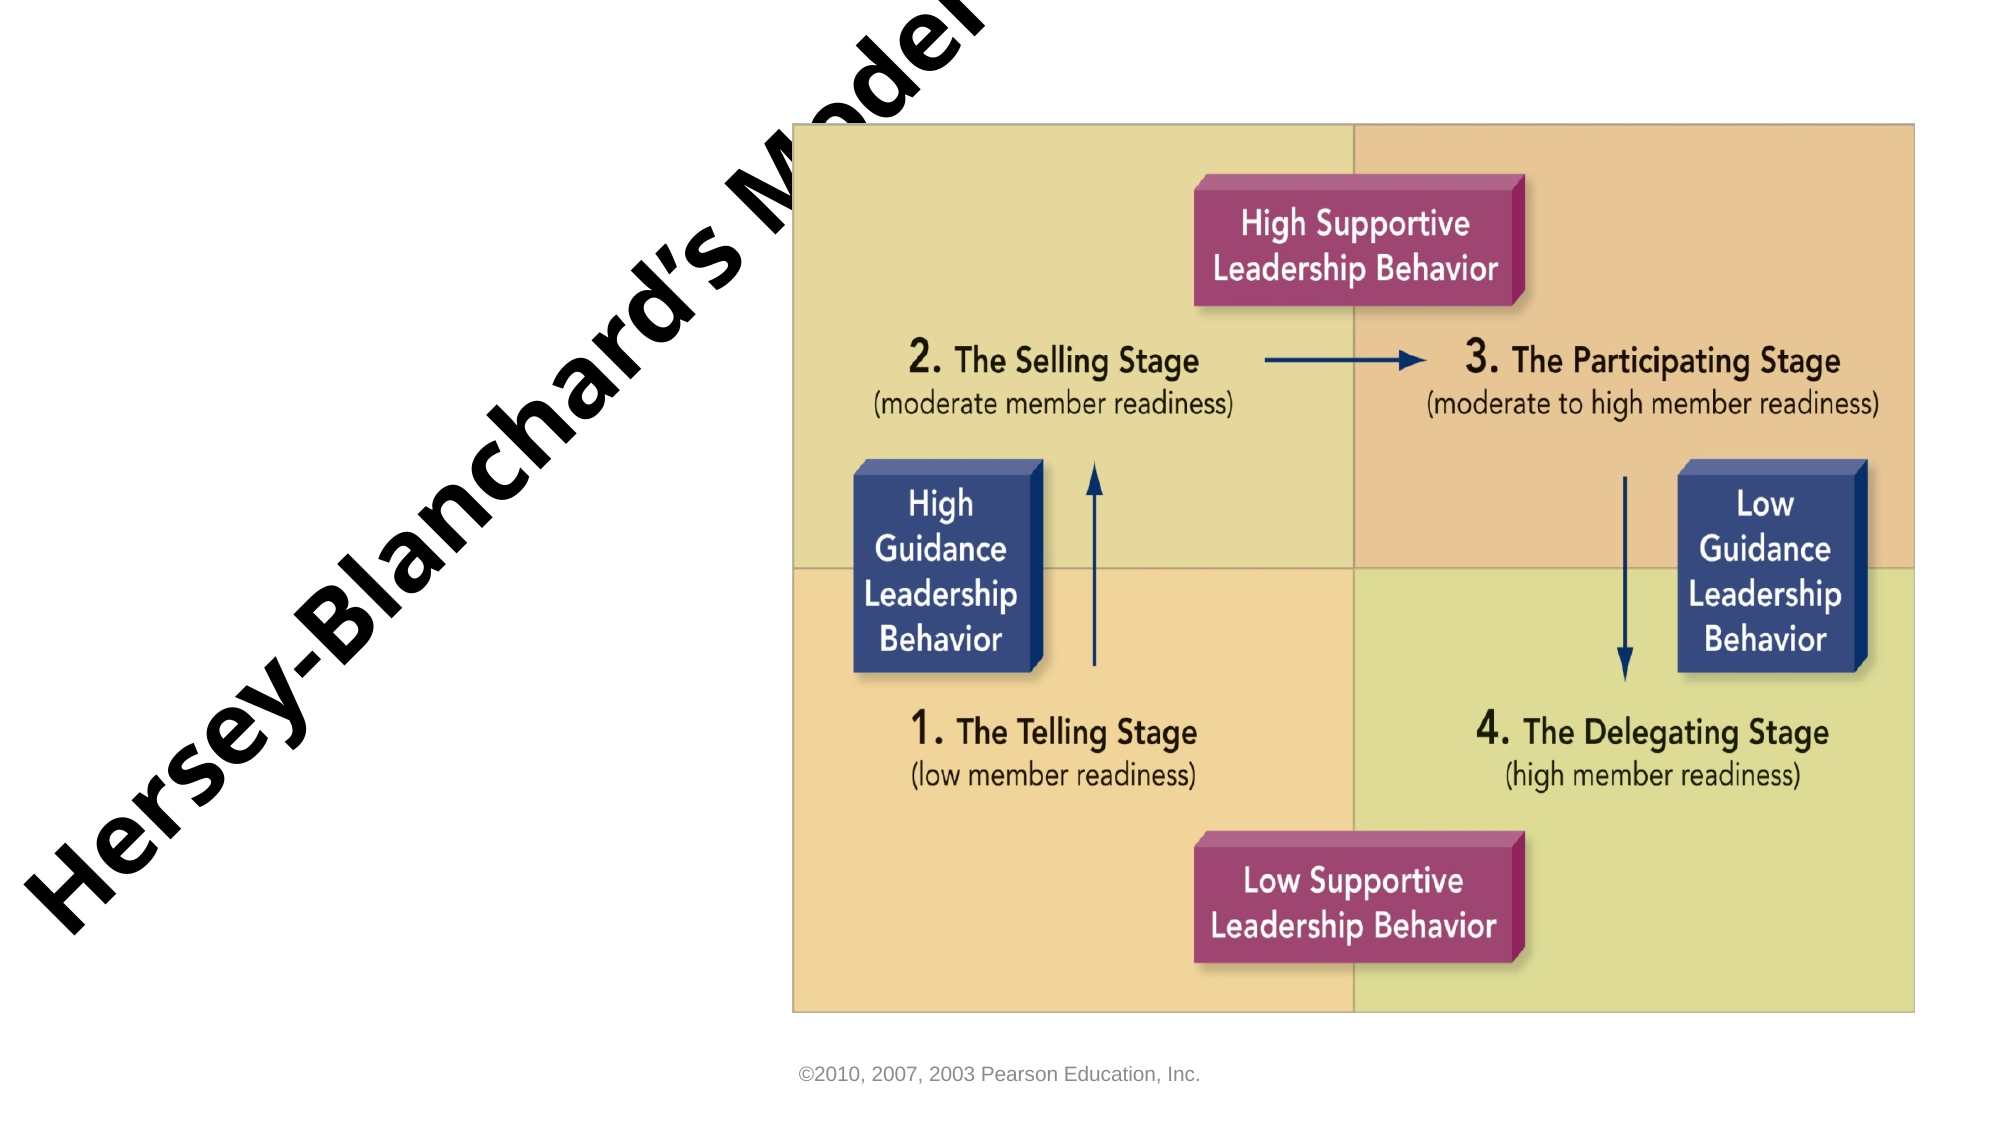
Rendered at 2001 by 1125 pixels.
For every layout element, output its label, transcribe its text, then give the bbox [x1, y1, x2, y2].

footer ©2010, 2007, 2003 Pearson Education, Inc. [662, 1042, 1338, 1103]
picture [792, 123, 1915, 1013]
title Hersey-Blanchard’s Model [0, 0, 1043, 983]
